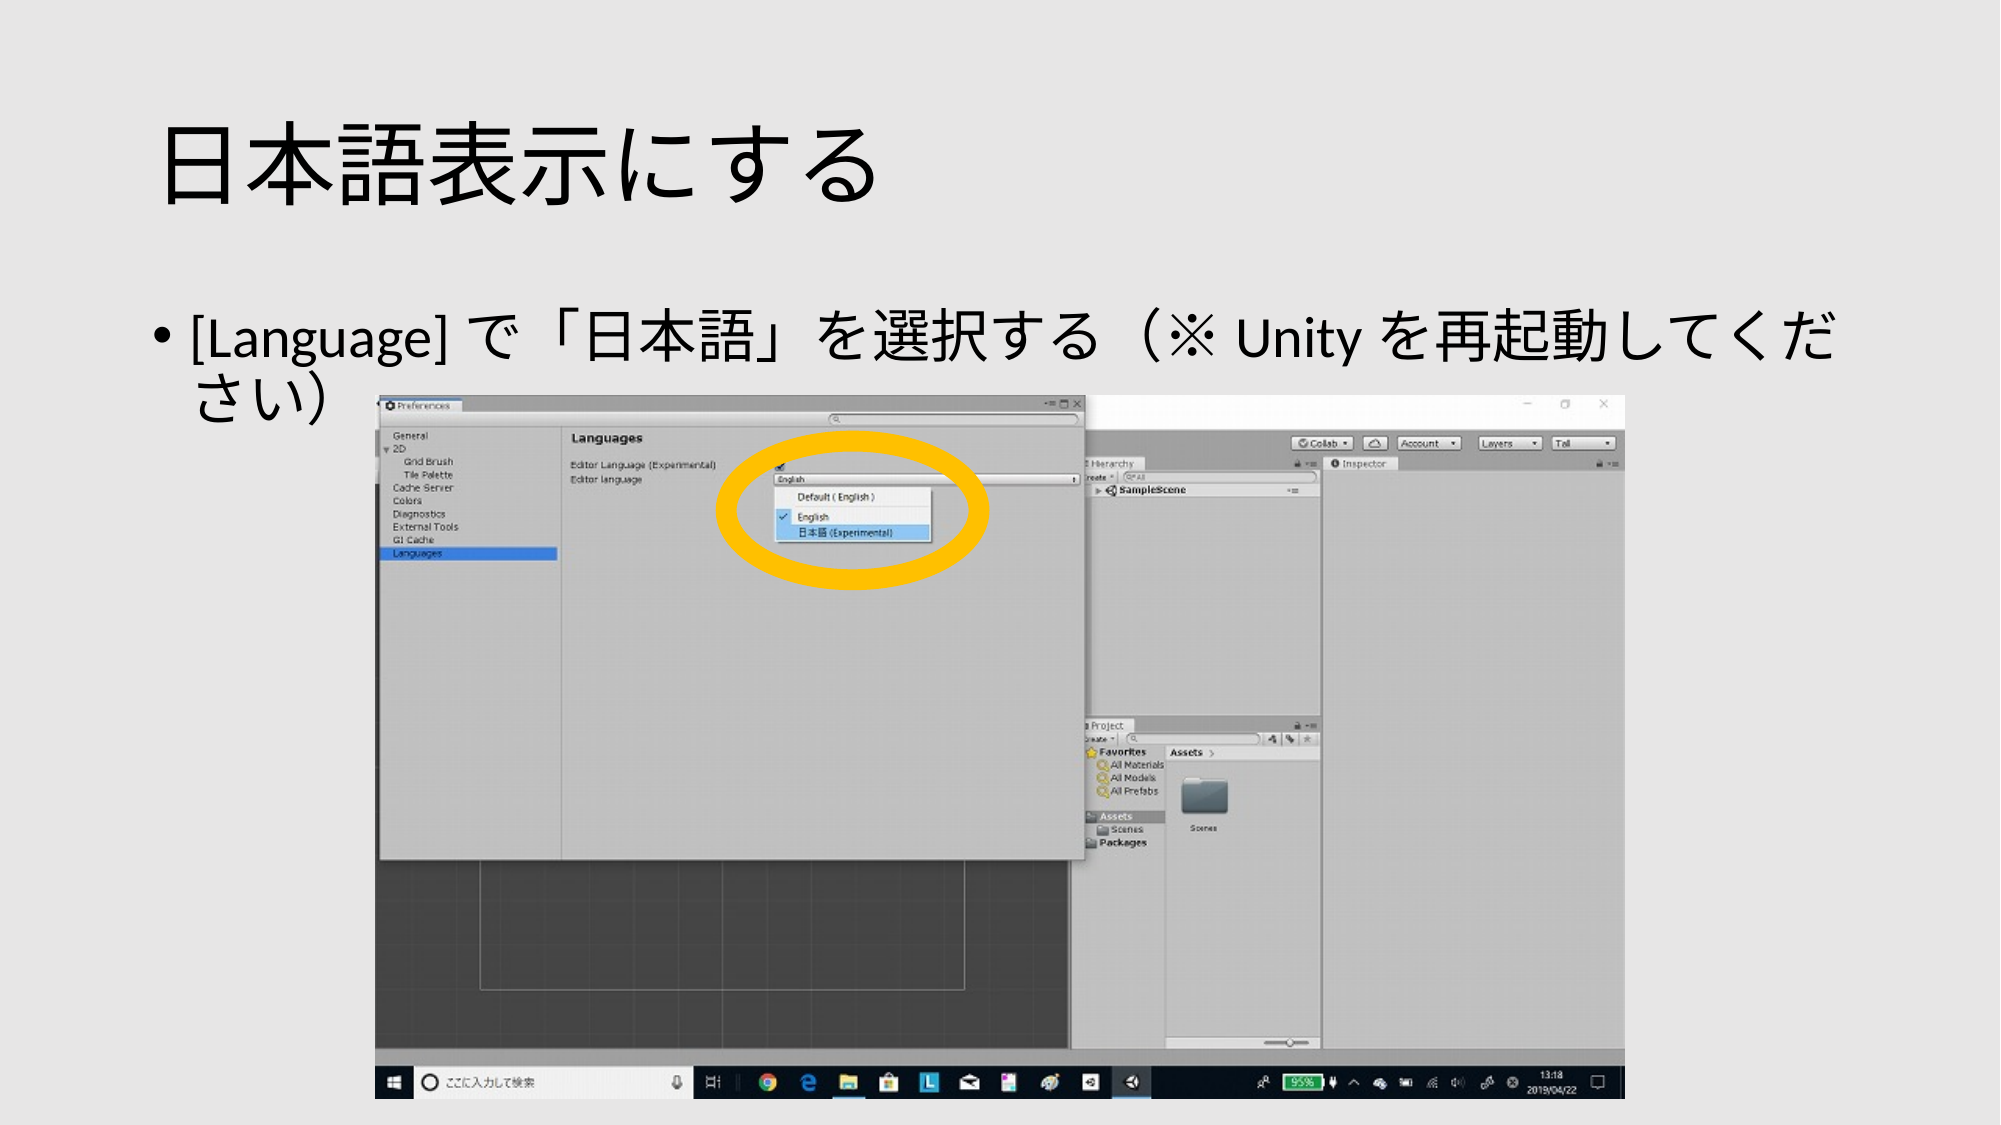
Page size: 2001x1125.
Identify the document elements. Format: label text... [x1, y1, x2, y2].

slide_number [1412, 1042, 1863, 1103]
title 日本語表示にする [137, 59, 1863, 278]
picture [375, 395, 1625, 1099]
list [Language]で「日本語」を選択する（※Unityを再起動してください） [137, 299, 1863, 1014]
